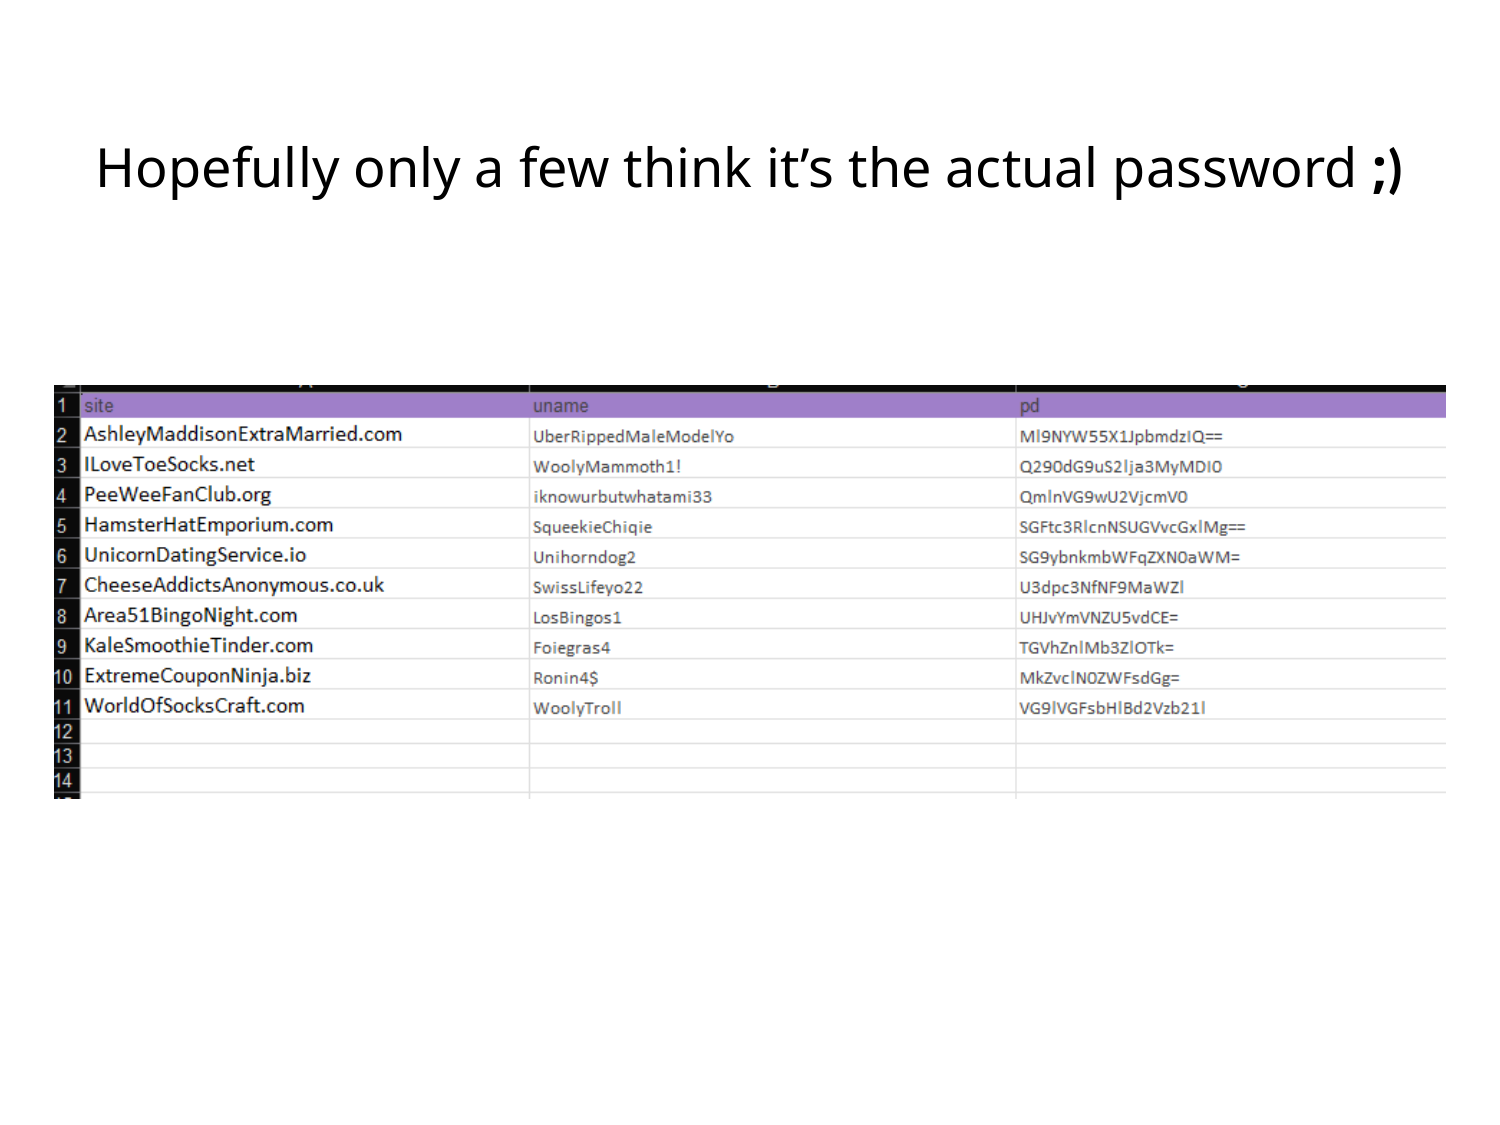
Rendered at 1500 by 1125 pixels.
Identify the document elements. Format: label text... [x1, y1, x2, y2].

title Hopefully only a few think it’s the actual password ;) [75, 104, 1425, 292]
picture [54, 385, 1446, 799]
